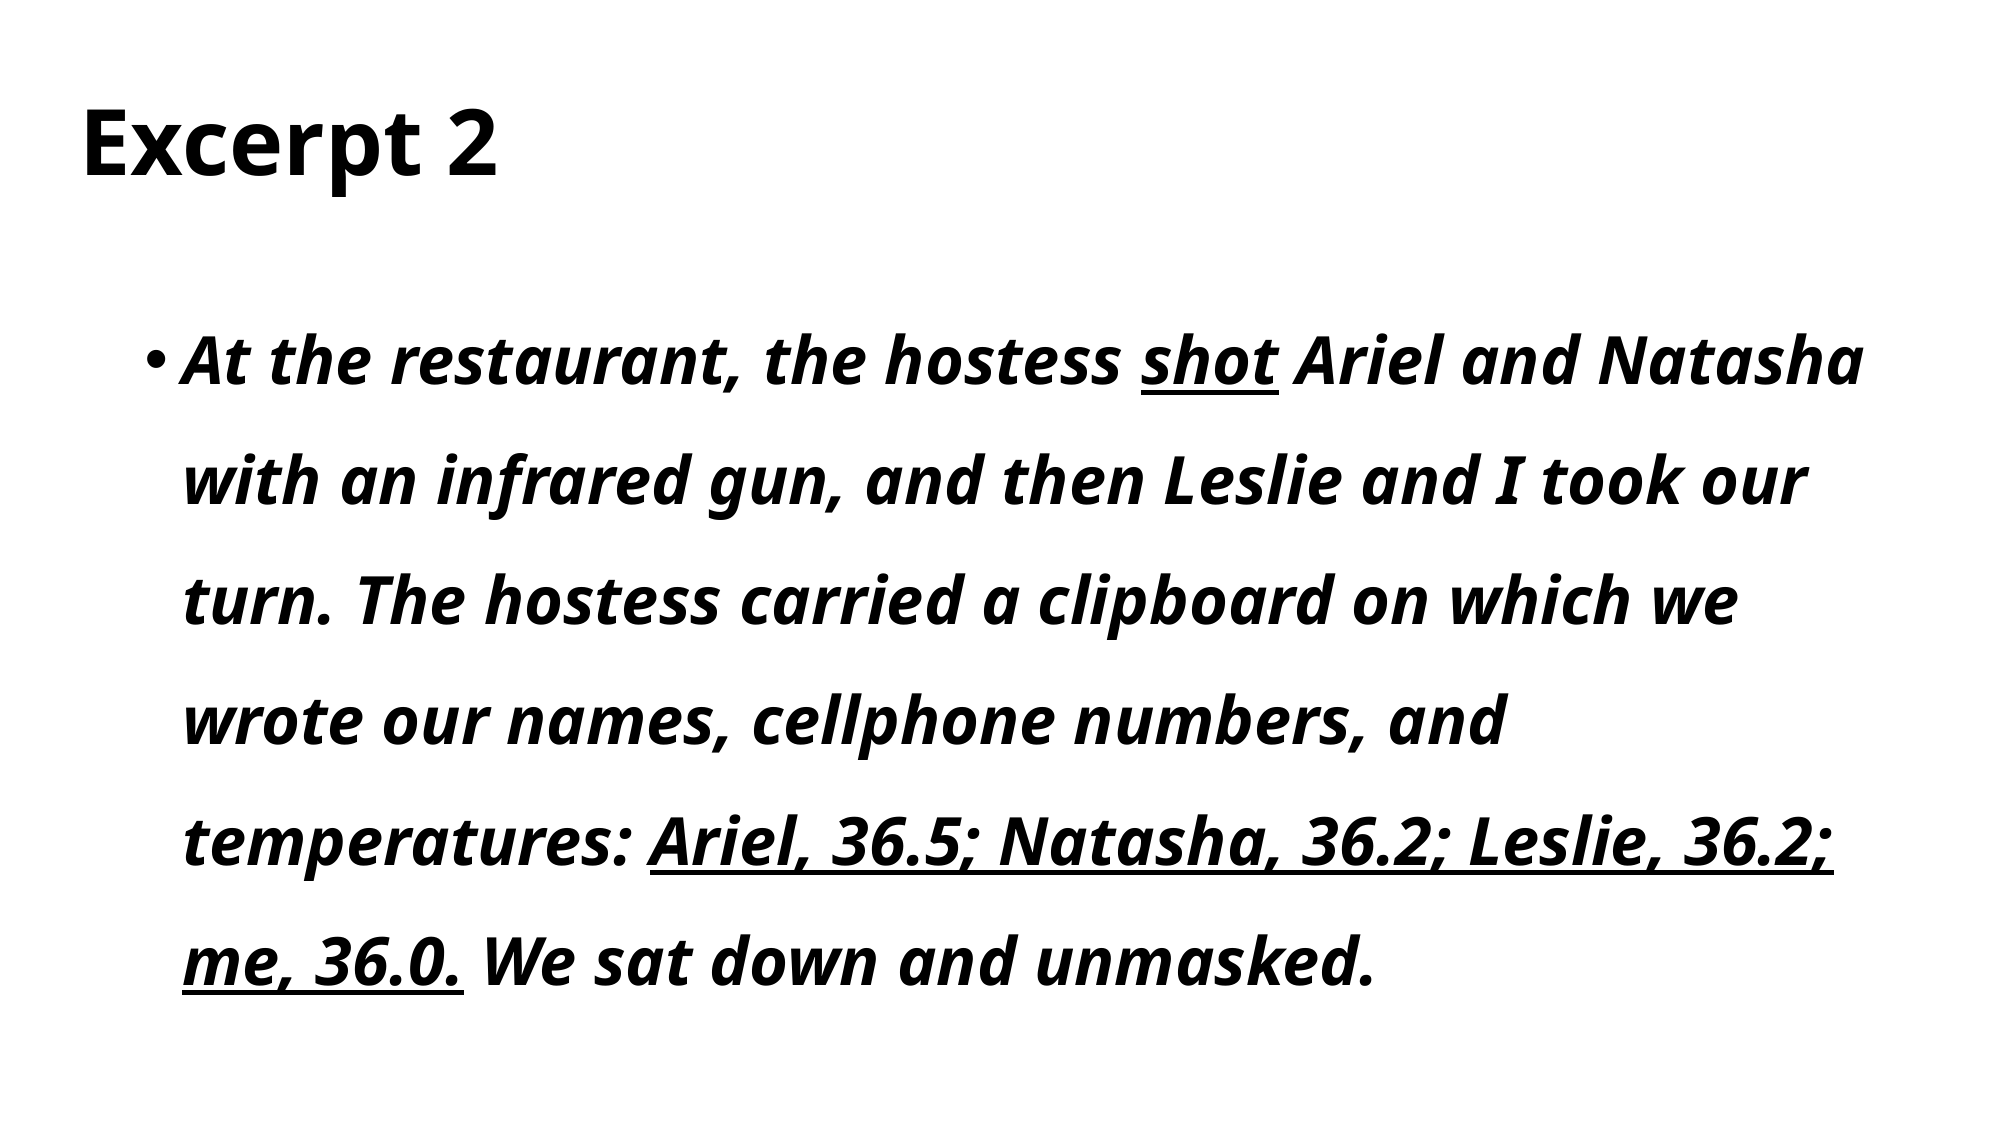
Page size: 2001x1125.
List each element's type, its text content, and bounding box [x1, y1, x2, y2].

title Excerpt 2 [64, 37, 1790, 255]
list At the restaurant, the hostess shot Ariel and Natasha with an infrared gun, and then Leslie and I took our turn. The hostess carried a clipboard on which we wrote our names, cellphone numbers, and temperatures: Ariel, 36.5; Natasha, 36.2; Leslie, 36.2; me, 36.0. We sat down and unmasked. [129, 270, 1954, 1031]
